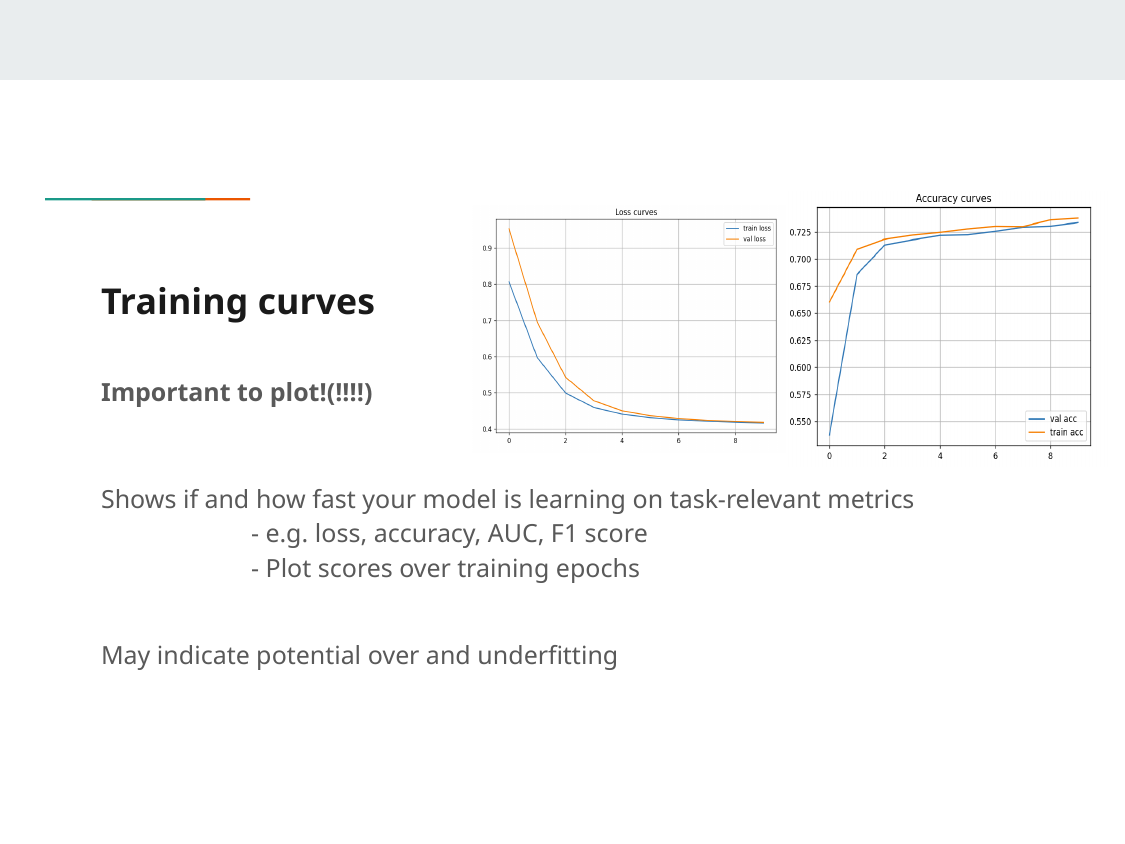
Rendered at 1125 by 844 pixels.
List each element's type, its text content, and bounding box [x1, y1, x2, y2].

picture [472, 191, 1108, 467]
list Important to plot!(!!!!) Shows if and how fast your model is learning on task-relevant metrics - e.g. loss, accuracy, AUC, F1 score - Plot scores over training epochs May indicate potential over and underfitting [89, 361, 1071, 739]
title Training curves [89, 267, 467, 334]
